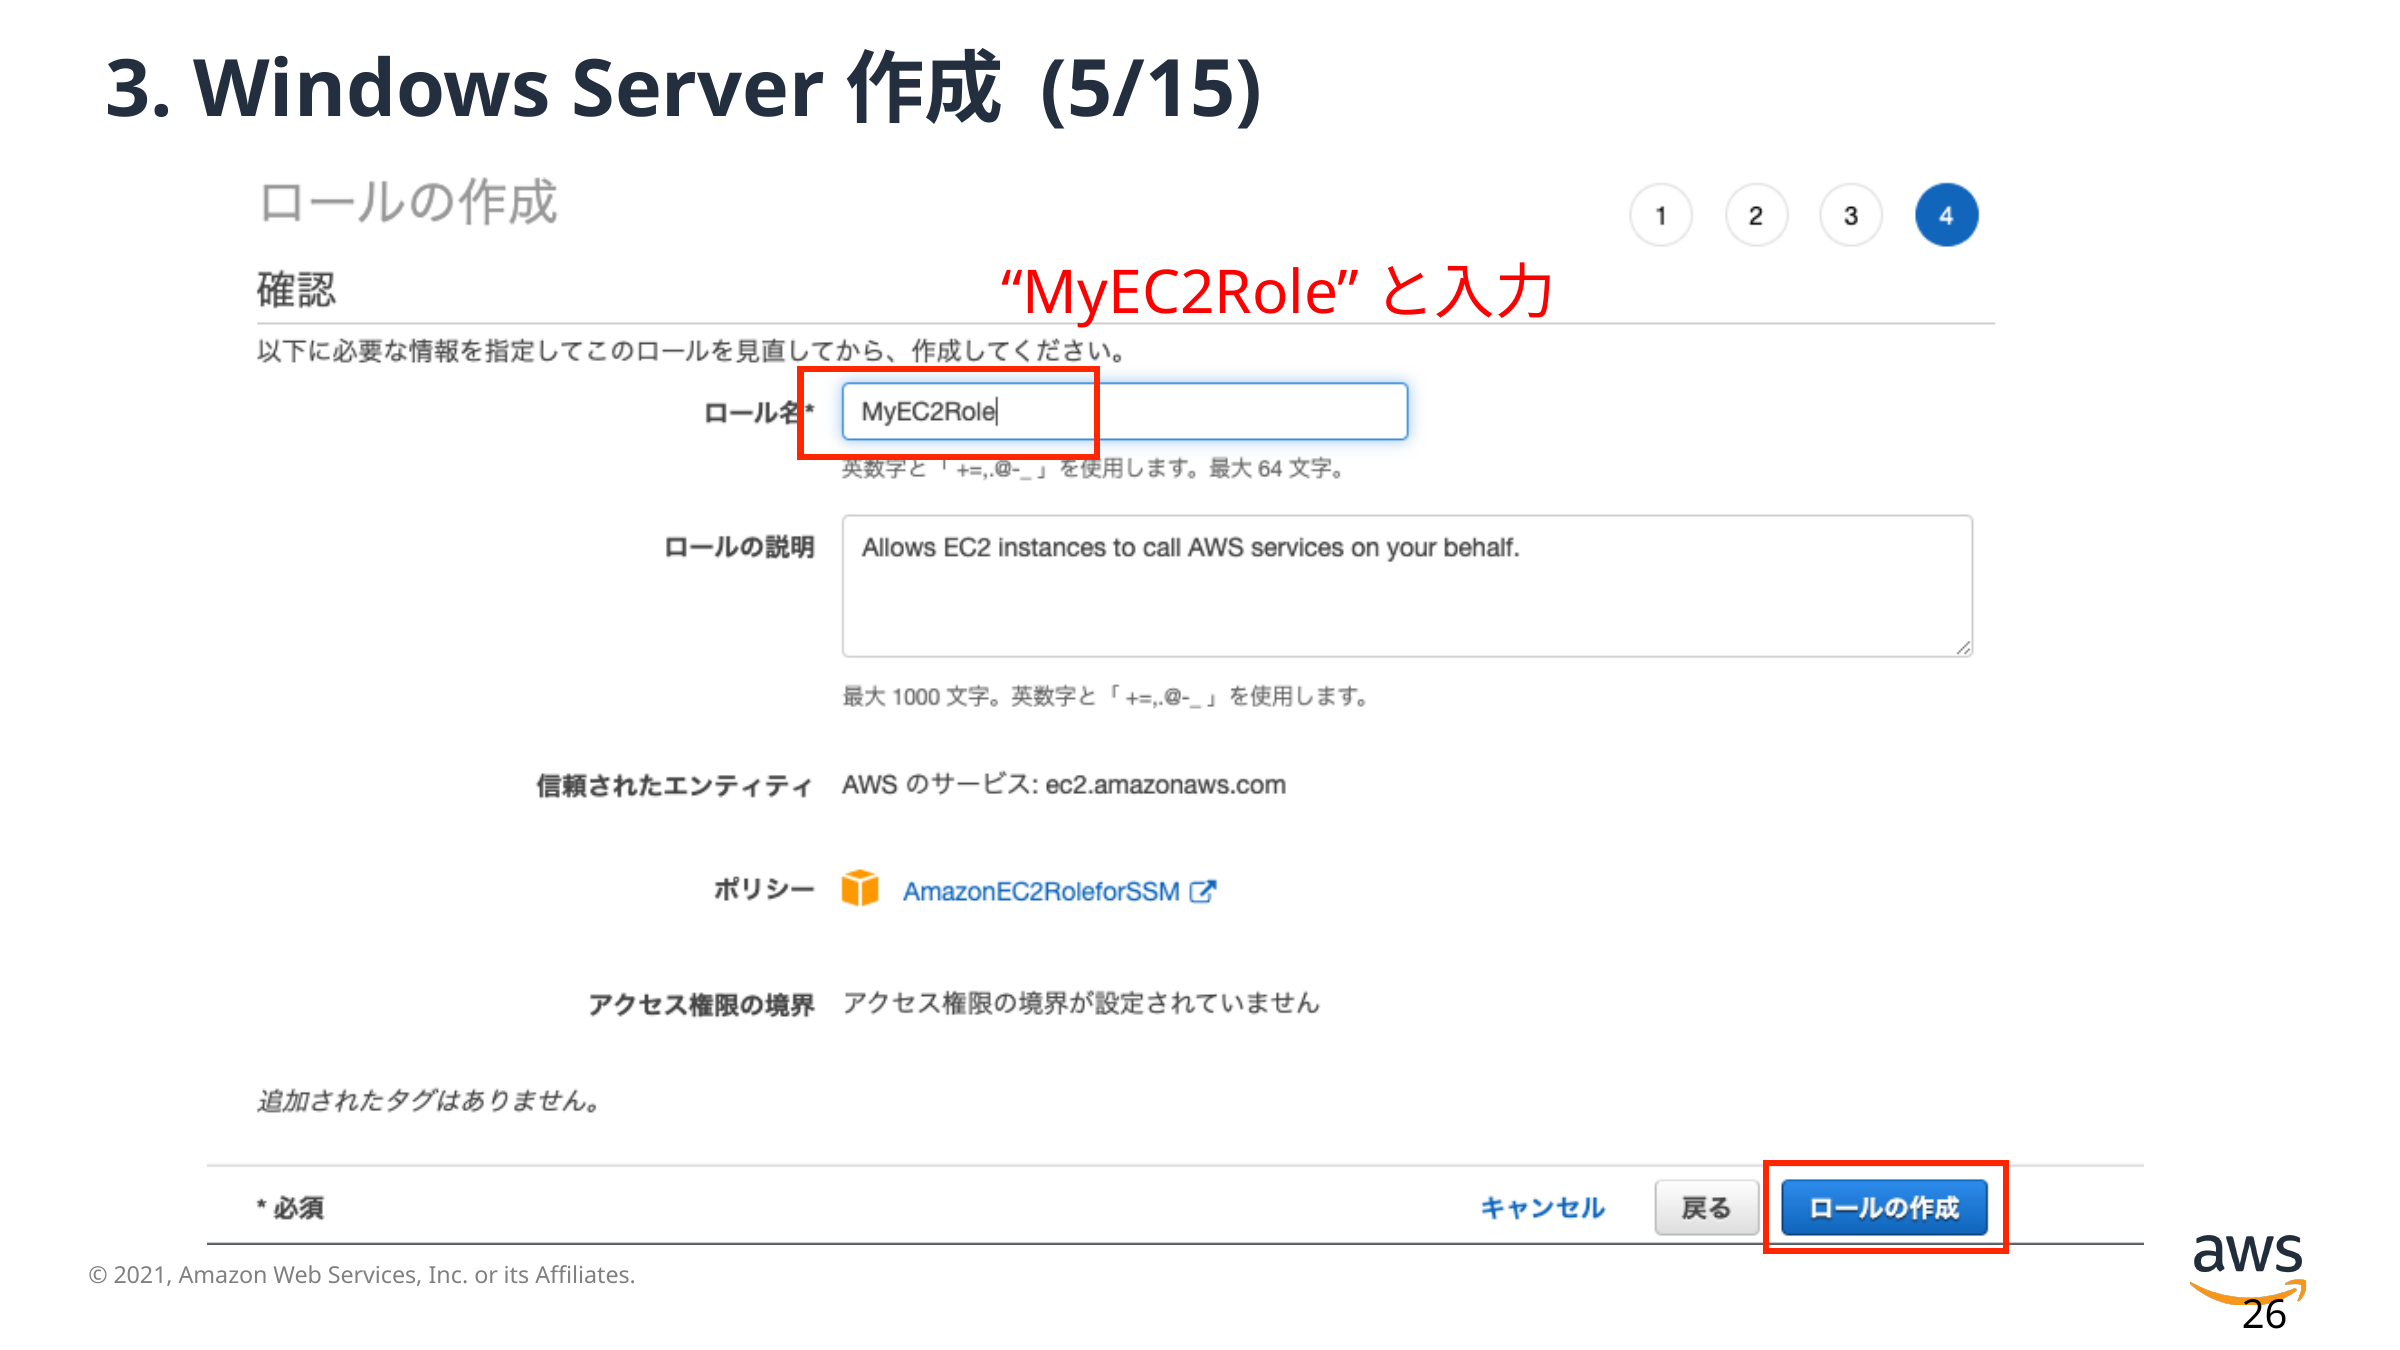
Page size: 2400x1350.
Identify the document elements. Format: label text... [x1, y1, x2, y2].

title 3. Windows Server作成 (5/15) [90, 30, 2307, 256]
picture [207, 140, 2144, 1245]
